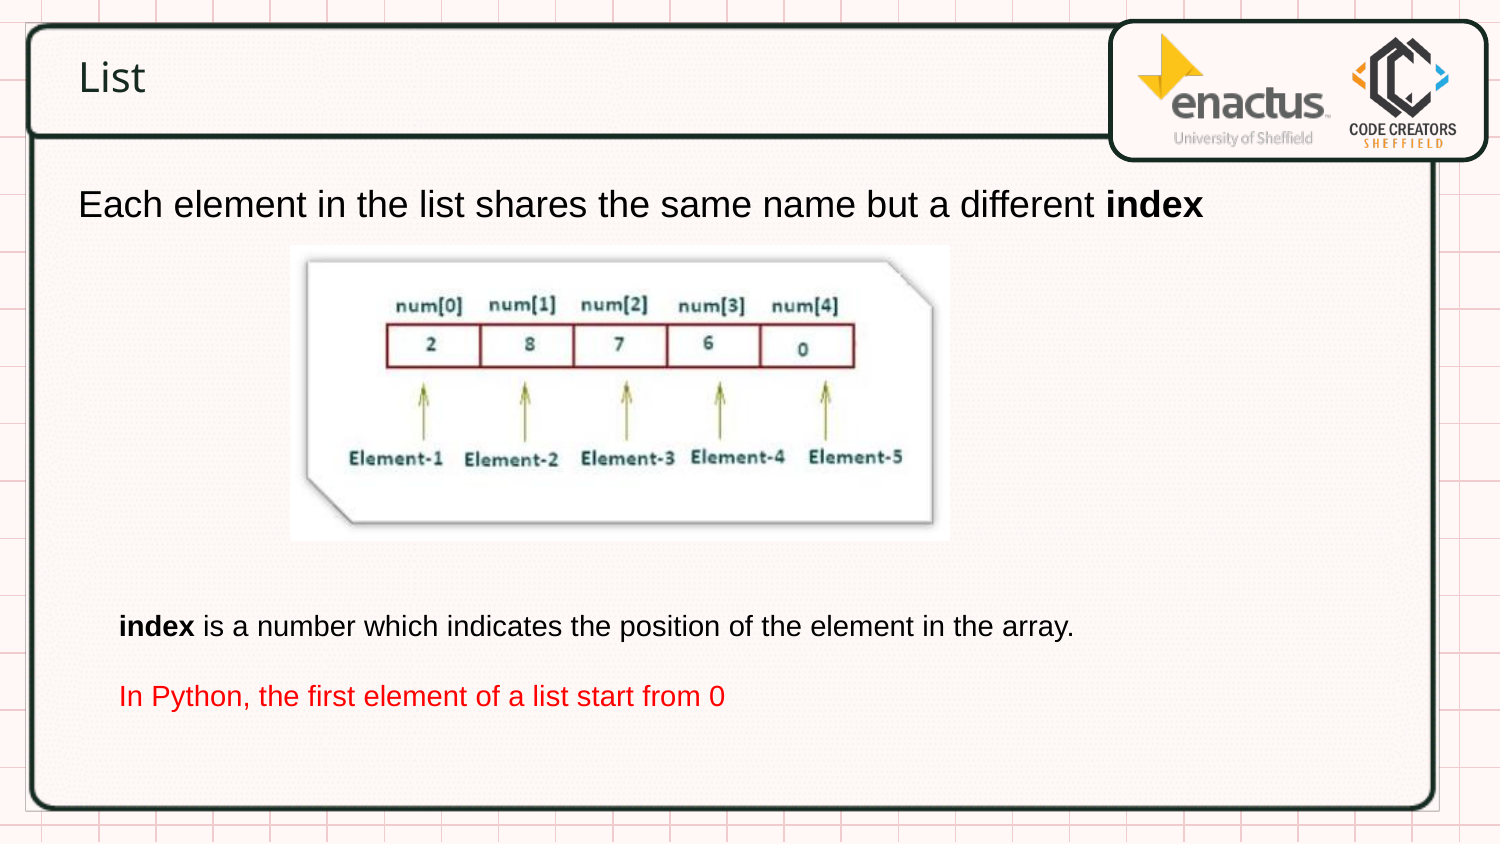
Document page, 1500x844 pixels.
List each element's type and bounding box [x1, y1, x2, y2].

picture [20, 17, 1445, 816]
text_box [1110, 20, 1487, 161]
